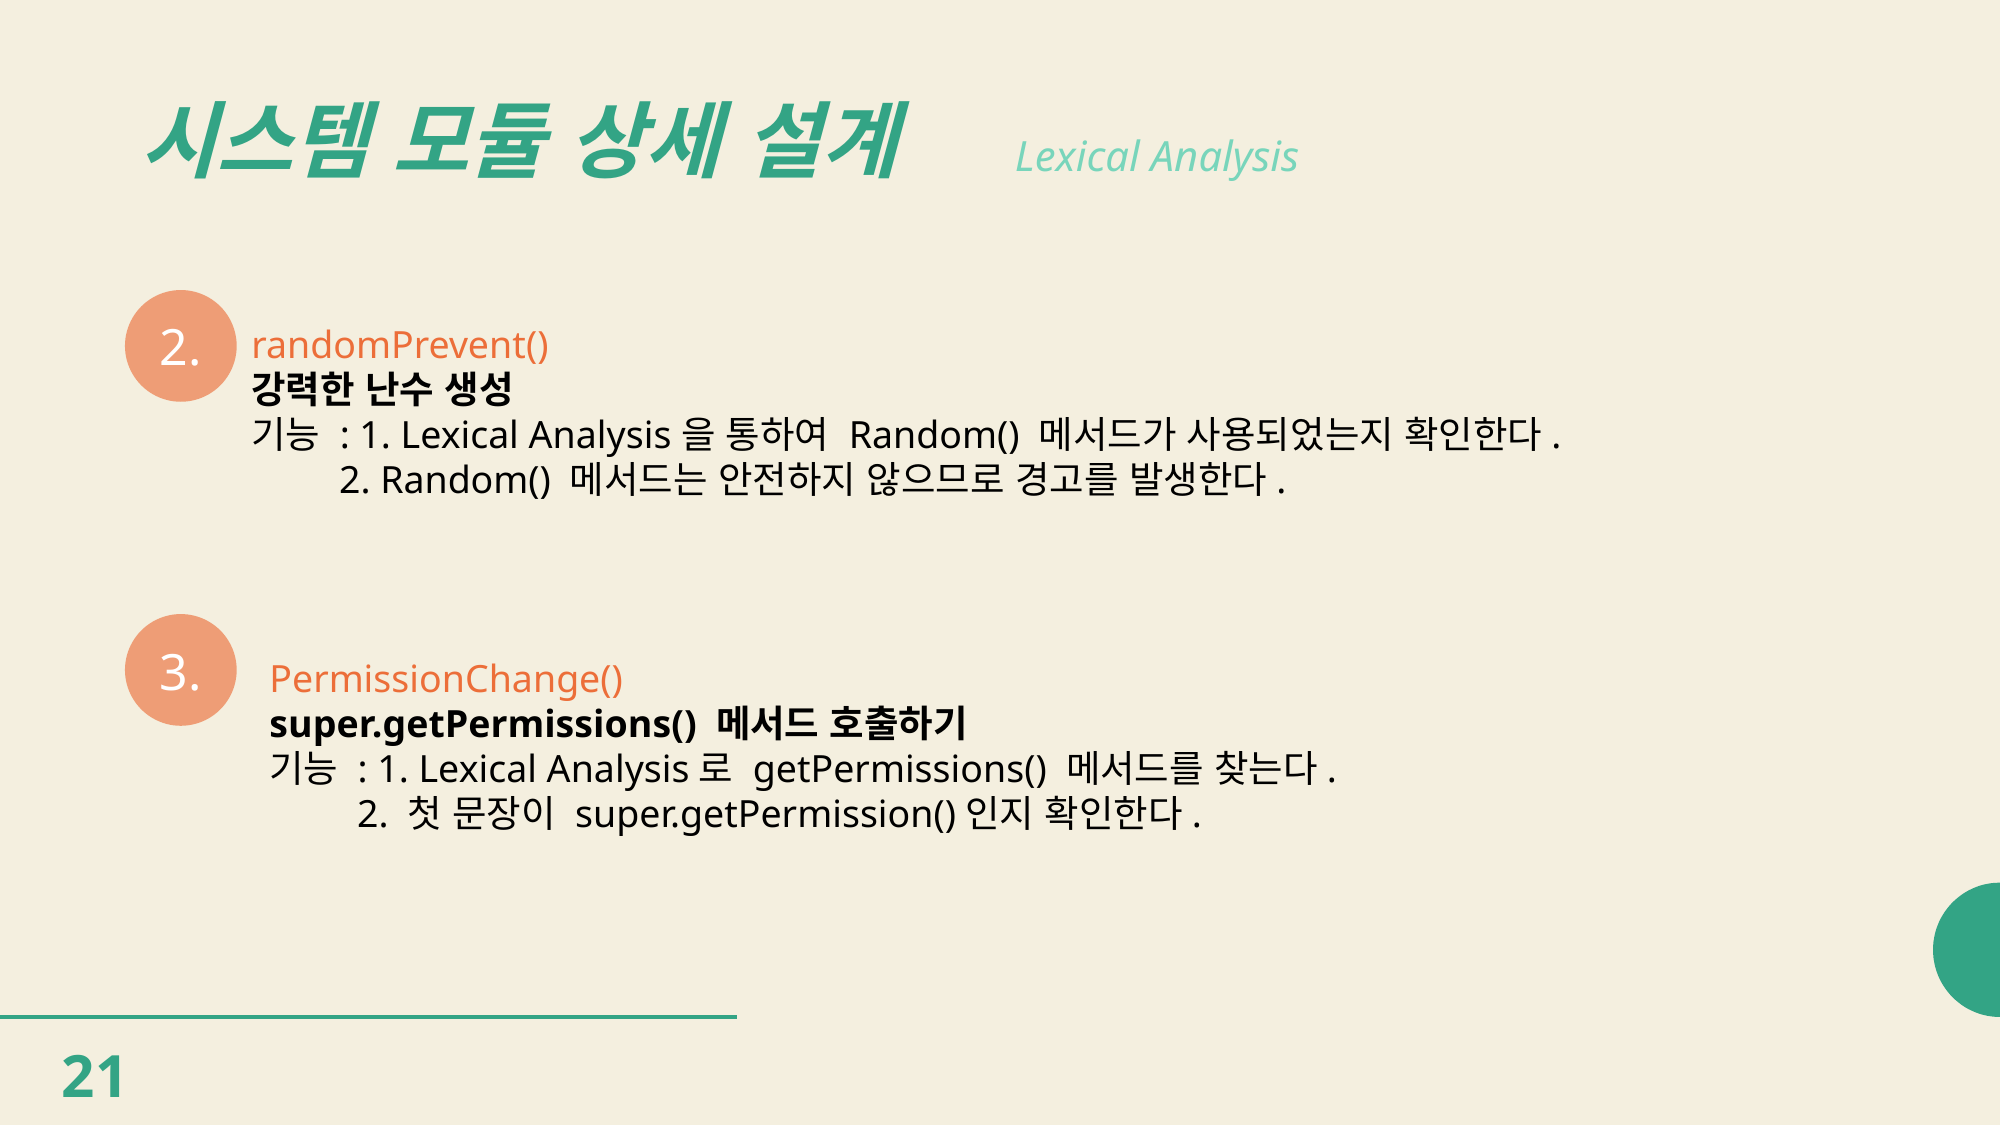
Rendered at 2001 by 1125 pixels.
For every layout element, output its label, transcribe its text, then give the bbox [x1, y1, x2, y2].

text_box 21 [47, 1031, 175, 1117]
text_box 2. [123, 288, 236, 403]
text_box PermissionChange() super.getPermissions() 메서드 호출하기 기능 : 1. Lexical Analysis로 getPermissions() 메서드를 찾는다. 2. 첫 문장이 super.getPermission()인지 확인한다. [254, 647, 1711, 843]
text_box randomPrevent() 강력한 난수 생성 기능 : 1. Lexical Analysis을 통하여 Random() 메서드가 사용되었는지 확인한다. 2. Random() 메서드는 안전하지 않으므로 경고를 발생한다. [236, 313, 1666, 509]
list Lexical Analysis [999, 122, 2000, 211]
text_box 3. [123, 613, 238, 727]
title 시스템 모듈 상세 설계 [125, 91, 981, 211]
